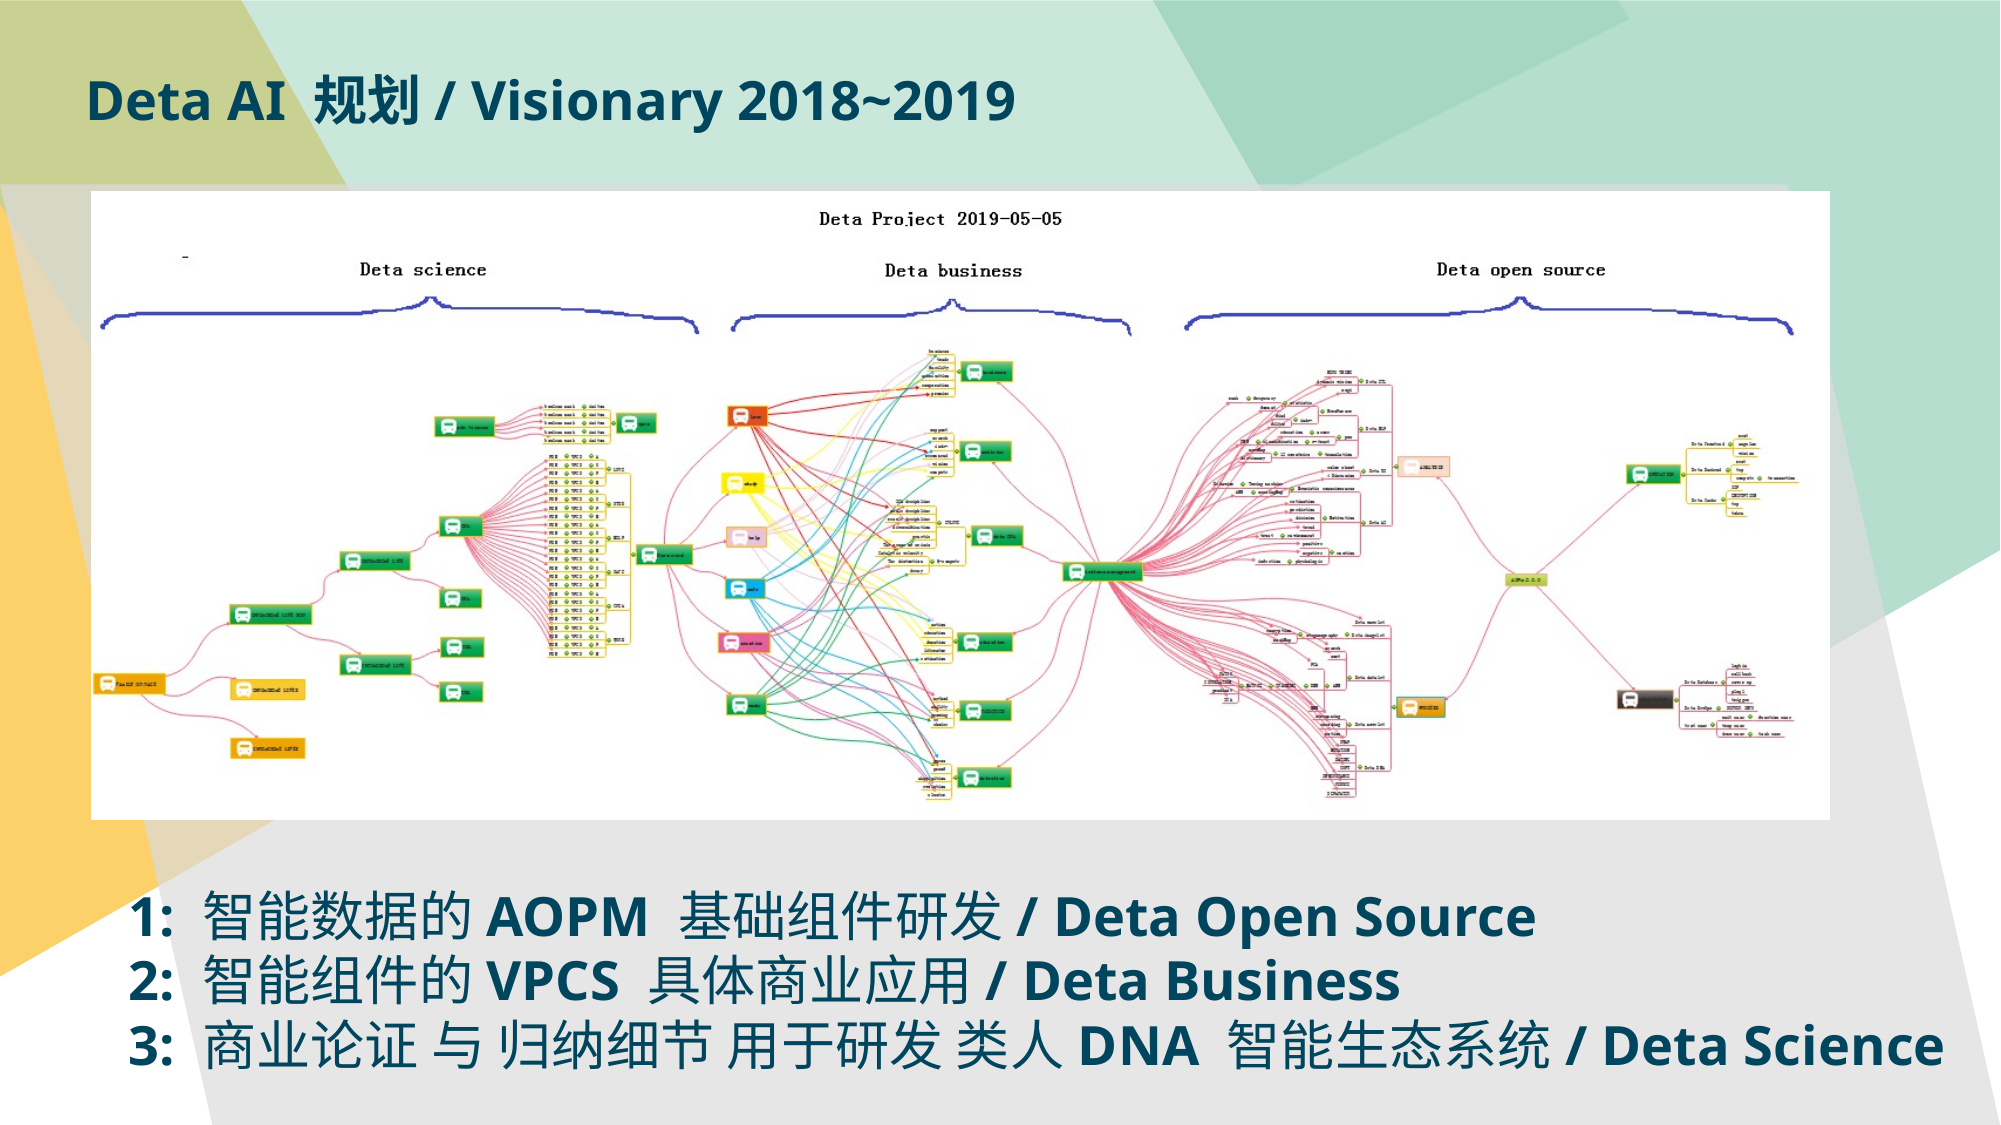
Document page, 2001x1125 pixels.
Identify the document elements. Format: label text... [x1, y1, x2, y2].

picture [91, 191, 1830, 820]
text_box Deta AI 规划/ Visionary 2018~2019 [70, 58, 1078, 139]
text_box 1: 智能数据的AOPM 基础组件研发/ Deta Open Source 2: 智能组件的VPCS 具体商业应用/ Deta Business 3: 商业论证 与 归纳细节 用于研发 类人DNA 智能生态系统/ Deta Science [114, 874, 1965, 1085]
